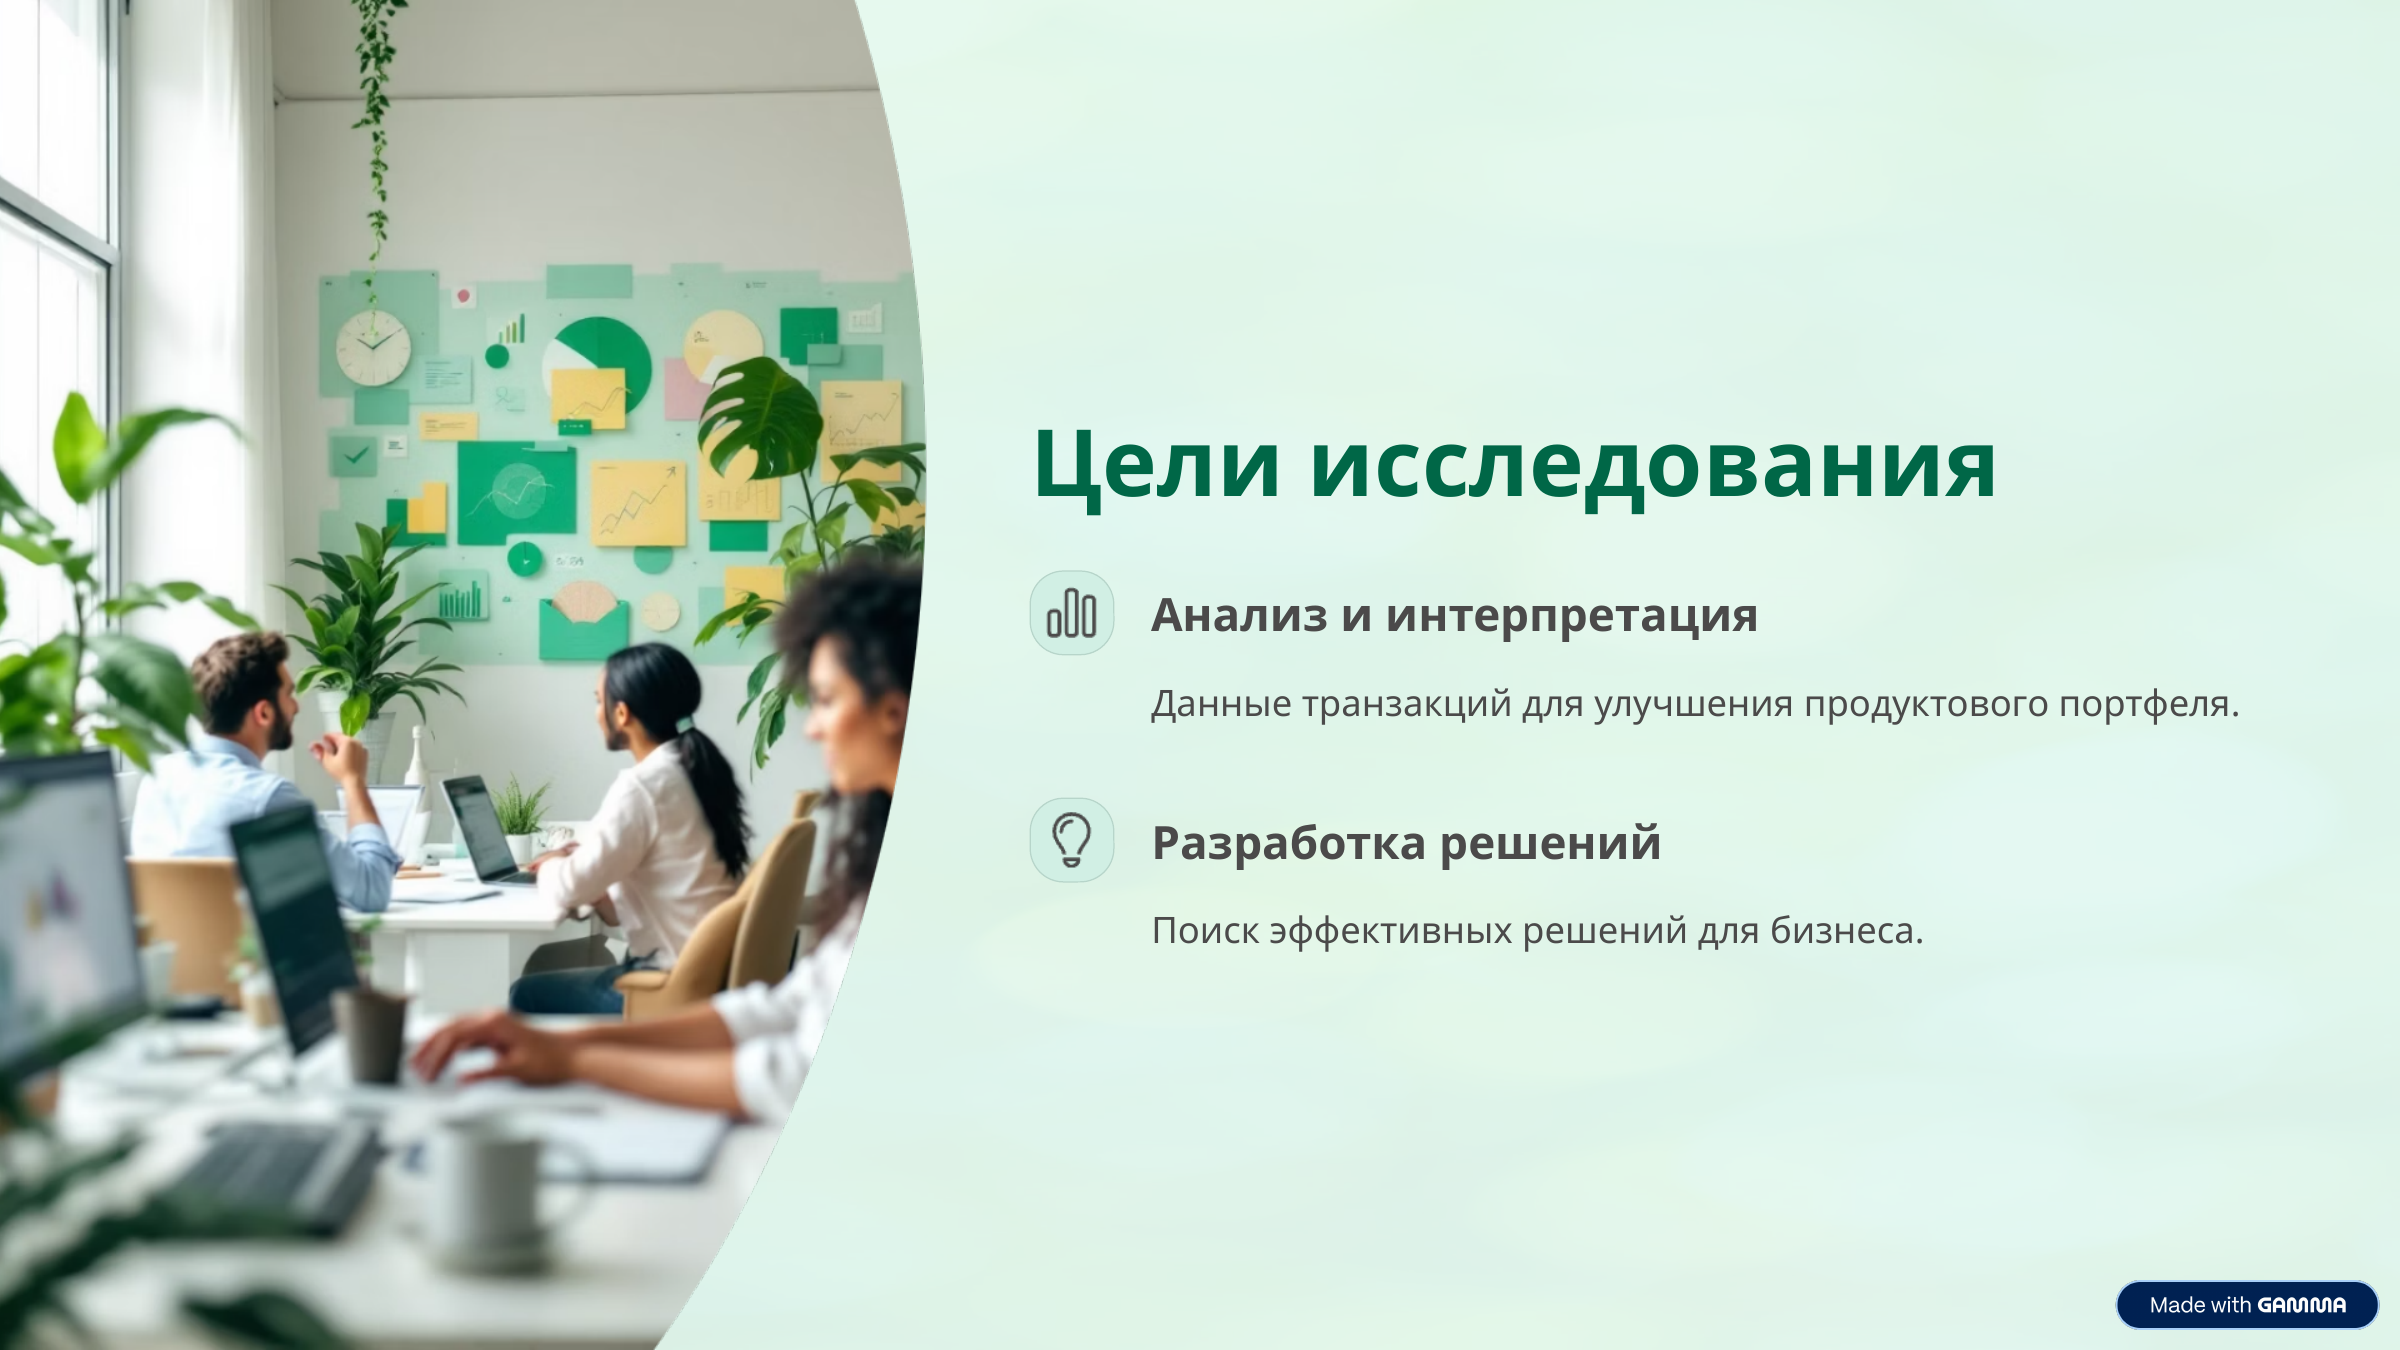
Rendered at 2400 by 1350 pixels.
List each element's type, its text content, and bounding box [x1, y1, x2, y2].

text_box Цели исследования [1030, 398, 2017, 516]
text_box Данные транзакций для улучшения продуктового портфеля. [1151, 664, 2270, 724]
picture [2106, 1271, 2389, 1339]
picture [1044, 805, 1100, 875]
text_box [1030, 798, 1114, 882]
picture [1044, 577, 1100, 648]
text_box Анализ и интерпретация [1151, 583, 1786, 642]
text_box [1030, 571, 1114, 655]
picture [0, 0, 945, 1350]
text_box Поиск эффективных решений для бизнеса. [1151, 891, 2270, 951]
text_box Разработка решений [1151, 810, 1676, 869]
